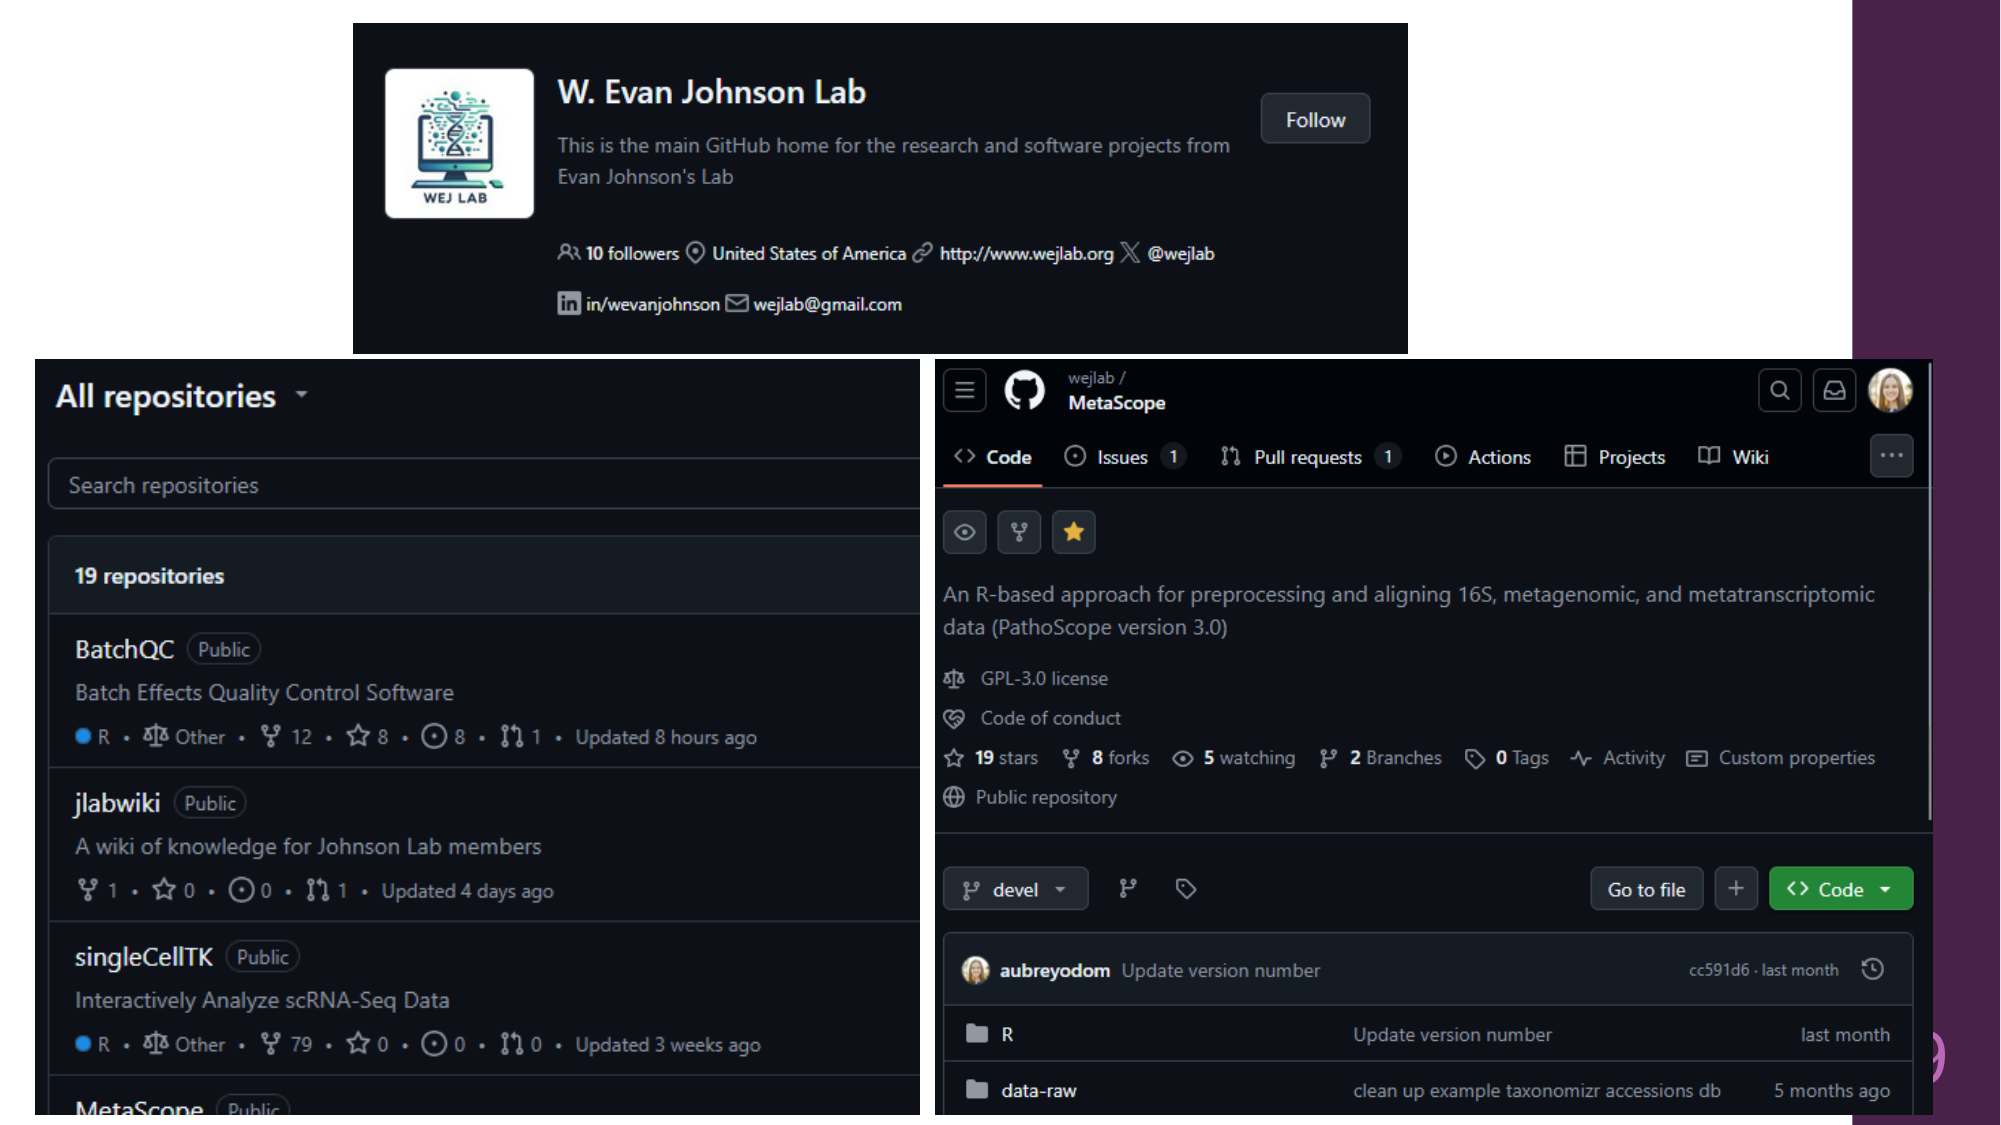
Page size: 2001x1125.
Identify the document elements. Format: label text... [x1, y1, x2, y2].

slide_number 9 [1939, 1012, 2000, 1110]
picture [35, 359, 920, 1115]
picture [935, 359, 1933, 1115]
picture [352, 23, 1408, 354]
